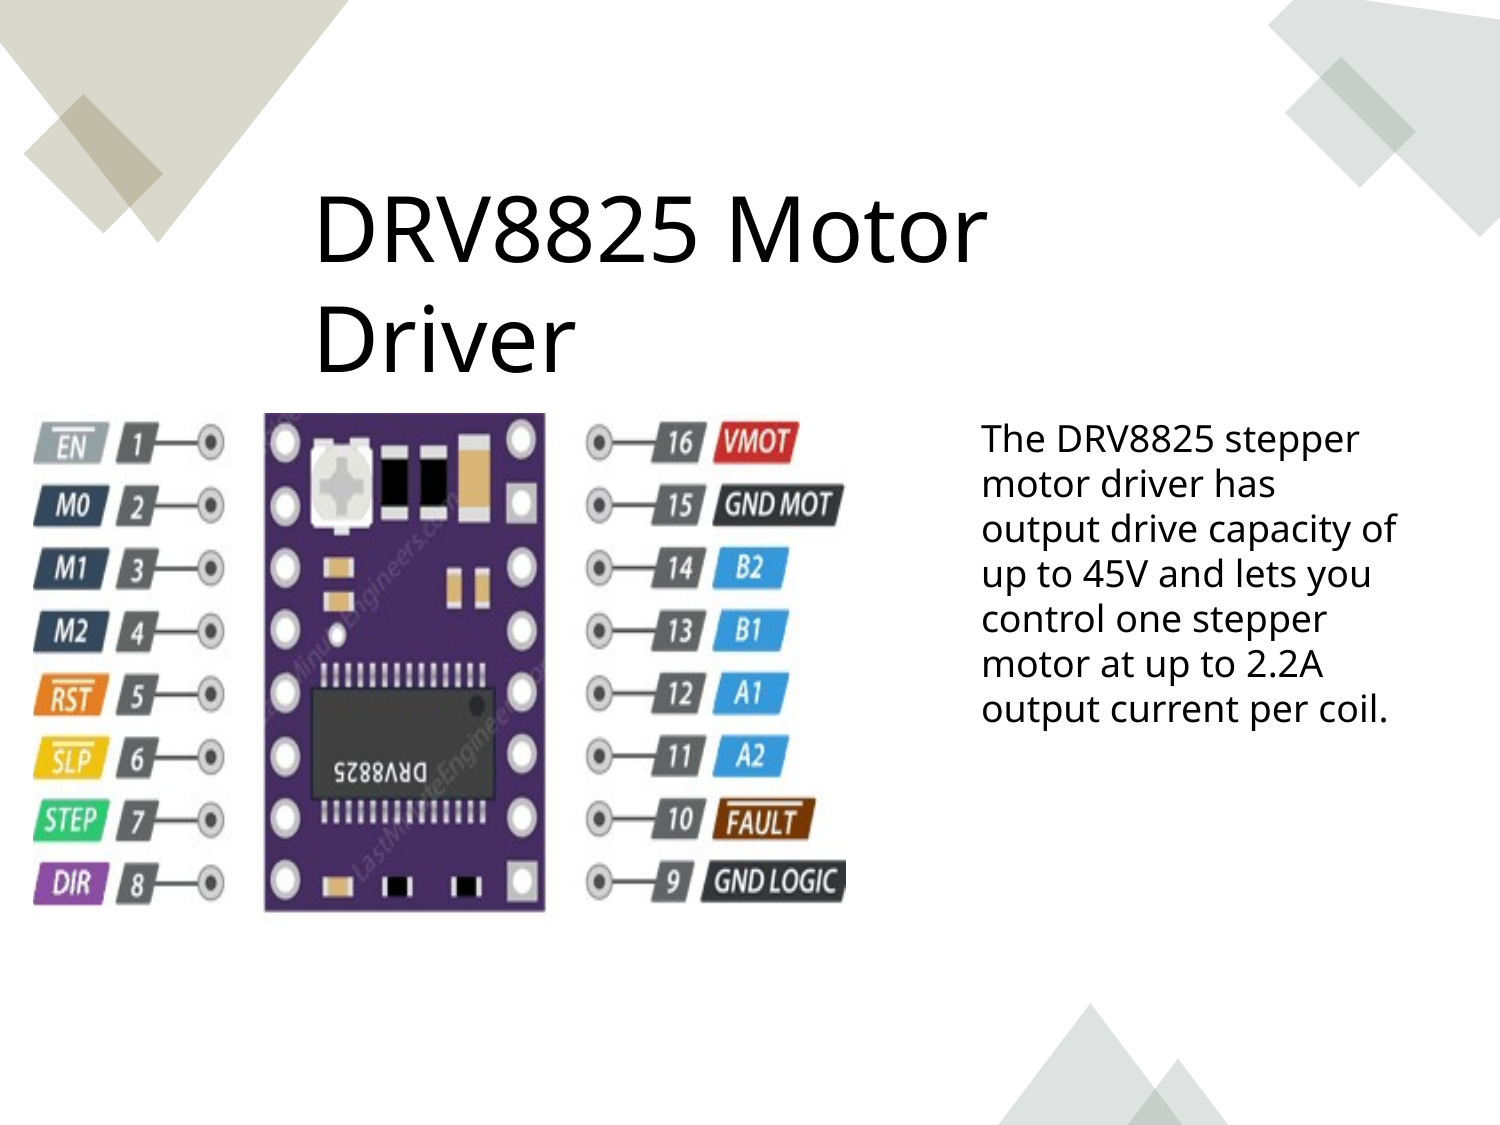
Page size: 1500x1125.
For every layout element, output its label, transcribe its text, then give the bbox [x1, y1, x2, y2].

text_box [21, 118, 129, 236]
text_box DRV8825 Motor Driver [297, 163, 1128, 399]
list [33, 413, 847, 928]
text_box [1265, 0, 1500, 240]
text_box [996, 1001, 1155, 1125]
text_box The DRV8825 stepper motor driver has output drive capacity of up to 45V and lets you control one stepper motor at up to 2.2A output current per coil. [966, 408, 1414, 738]
text_box [1126, 1056, 1230, 1125]
text_box [0, 0, 1500, 1125]
text_box [0, 0, 351, 245]
text_box [1282, 54, 1419, 190]
